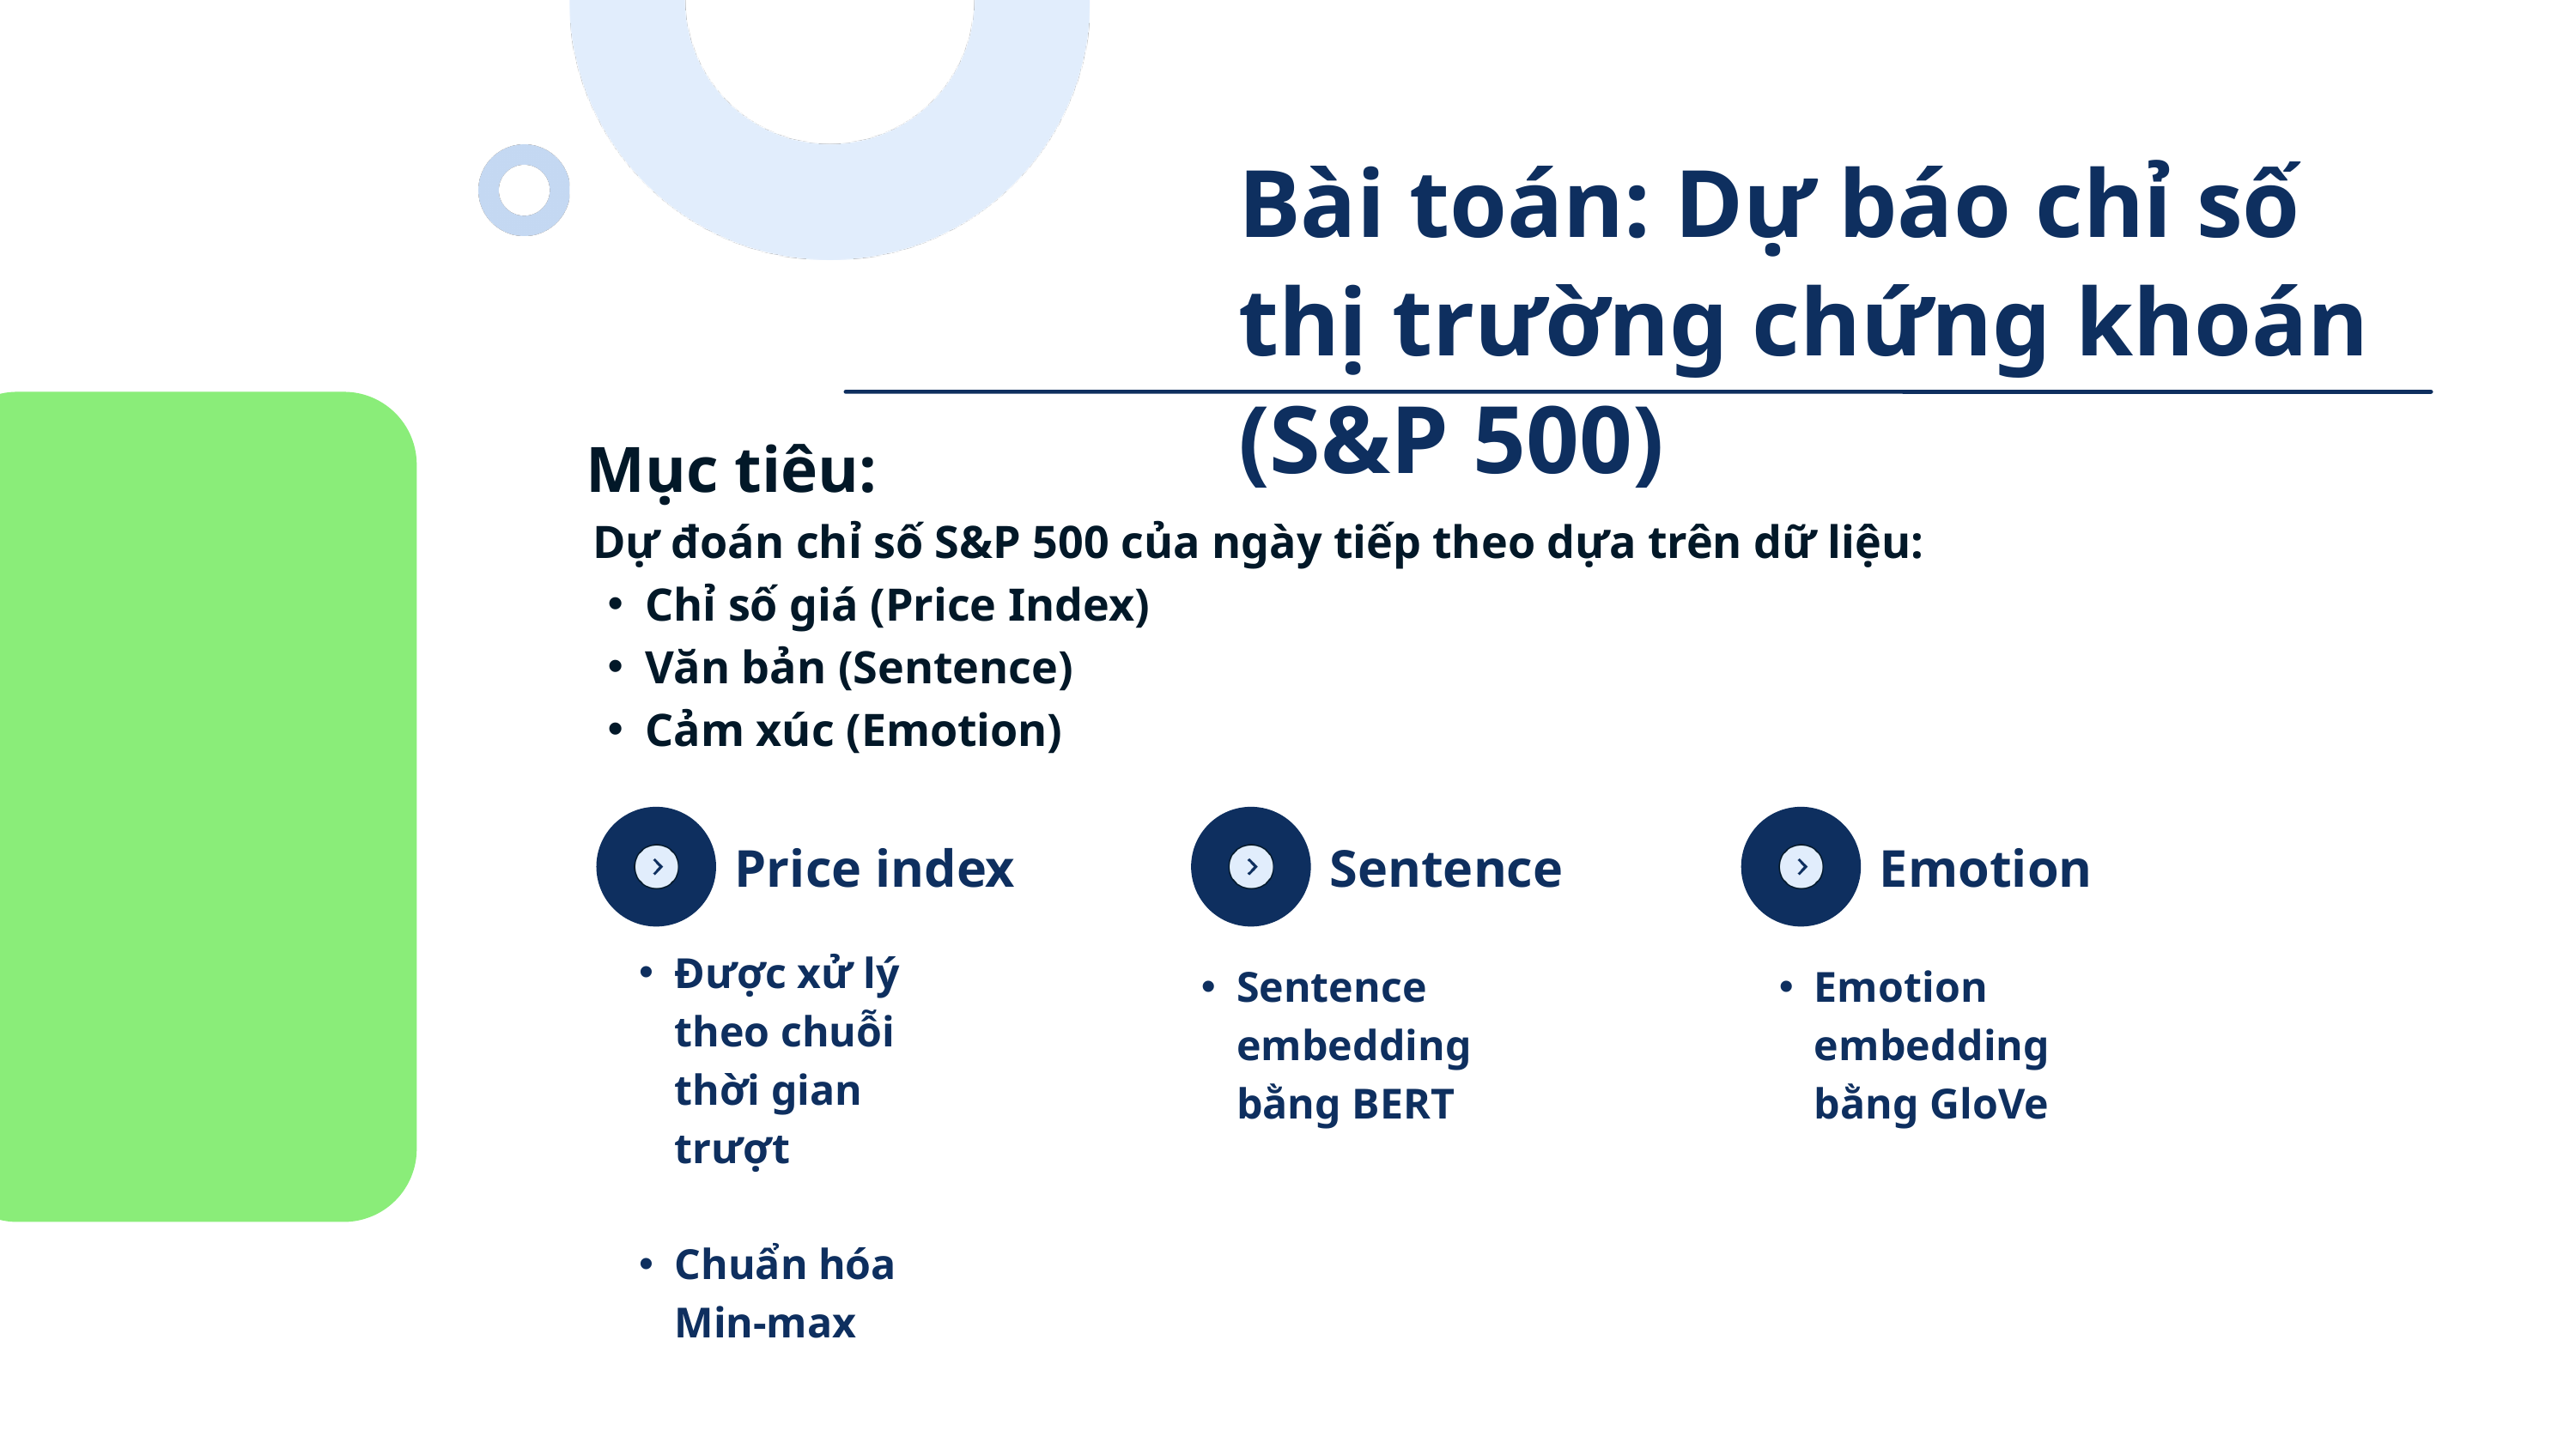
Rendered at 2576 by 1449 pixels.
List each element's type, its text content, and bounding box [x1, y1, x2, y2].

text_box Emotion [1879, 832, 2117, 897]
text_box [1190, 806, 1311, 927]
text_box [1741, 806, 1862, 927]
text_box [478, 144, 570, 237]
text_box Mục tiêu: Dự đoán chỉ số S&P 500 của ngày tiếp theo dựa trên dữ liệu: Chỉ số giá (Price Index) Văn bản (Sentence) Cảm xúc (Emotion) [569, 416, 2432, 755]
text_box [596, 806, 717, 927]
text_box Bài toán: Dự báo chỉ số thị trường chứng khoán (S&P 500) [1238, 137, 2432, 391]
text_box Bài toán: Dự báo chỉ số thị trường chứng khoán (S&P 500) [1238, 392, 2432, 416]
text_box Sentence [1329, 832, 1707, 897]
text_box Sentence embedding bằng BERT [1165, 952, 1518, 1128]
text_box Được xử lý theo chuỗi thời gian trượt Chuẩn hóa Min-max [604, 938, 977, 1405]
text_box Emotion embedding bằng GloVe [1743, 952, 2065, 1128]
text_box [569, 0, 1091, 260]
text_box Price index [734, 832, 1120, 897]
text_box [0, 391, 417, 1222]
